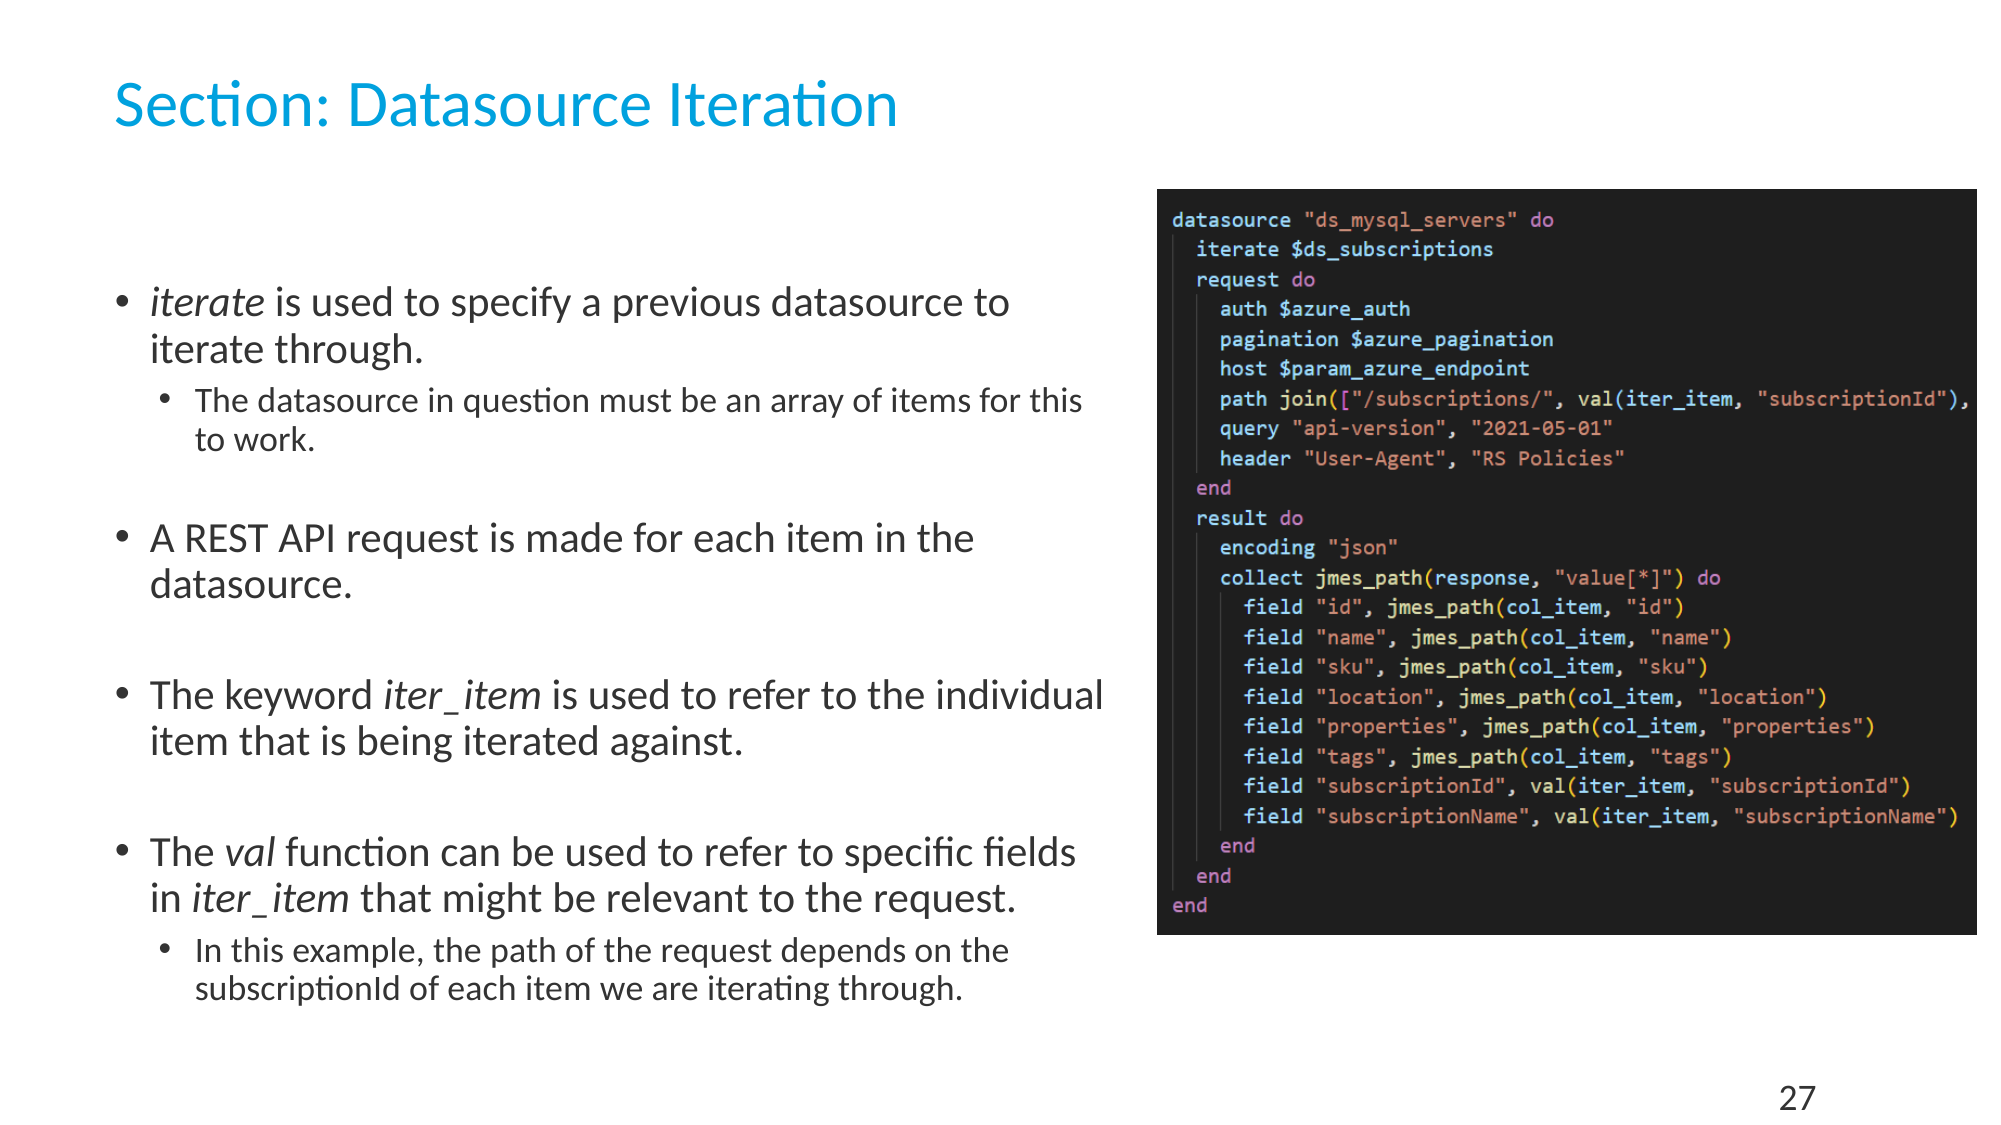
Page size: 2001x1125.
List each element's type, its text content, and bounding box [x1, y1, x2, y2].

slide_number 27 [1763, 1065, 1900, 1125]
title Section: Datasource Iteration [99, 61, 1900, 227]
picture [1157, 189, 1977, 935]
list iterate is used to specify a previous datasource to iterate through. The datasource in question must be an array of items for this to work. A REST API request is made for each item in the datasource. The keyword iter_item is used to refer to the individual item that is being iterated against. The val function can be used to refer to specific fields in iter_item that might be relevant to the request. In this example, the path of the request depends on the subscriptionId of each item we are iterating through. [99, 272, 1133, 1018]
